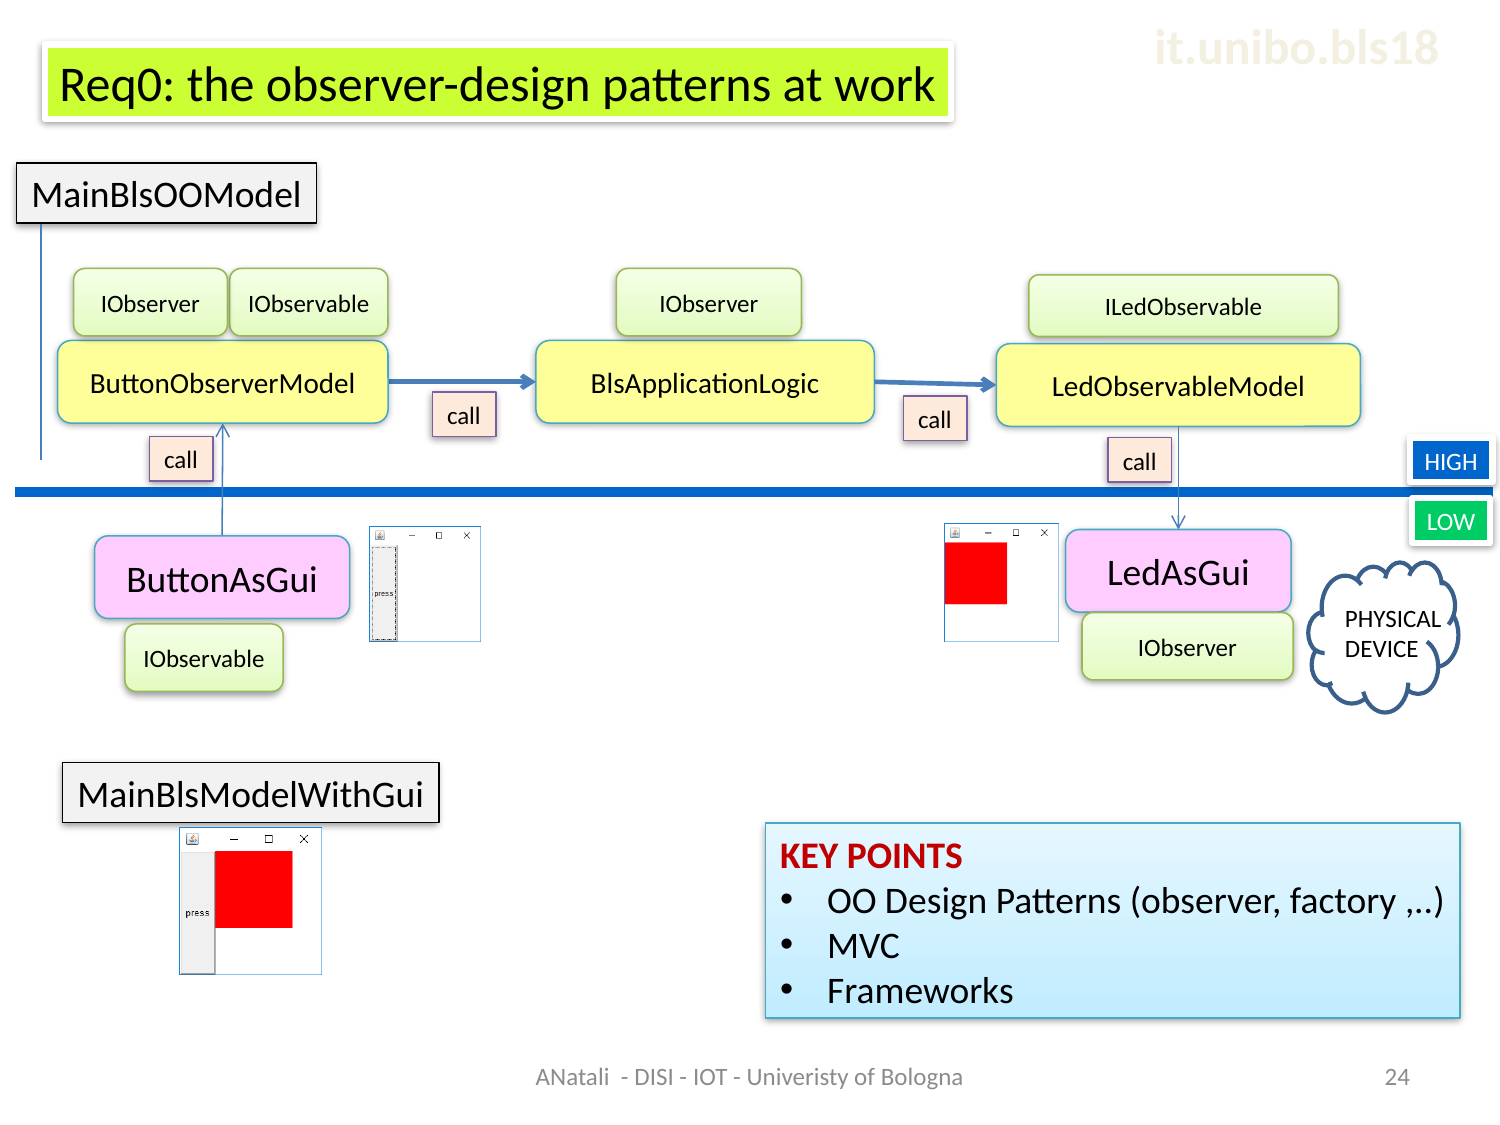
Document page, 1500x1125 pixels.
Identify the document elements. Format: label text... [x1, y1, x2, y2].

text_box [148, 422, 223, 524]
text_box KEY POINTS OO Design Patterns (observer, factory ,..) MVC Frameworks [765, 822, 1461, 1019]
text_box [229, 437, 1102, 544]
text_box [60, 762, 442, 975]
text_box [874, 395, 997, 435]
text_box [94, 526, 481, 692]
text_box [1107, 426, 1179, 521]
text_box Req0: the observer-design patterns at work [42, 41, 954, 122]
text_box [387, 381, 537, 435]
slide_number 24 [1074, 1045, 1425, 1106]
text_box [1308, 561, 1459, 713]
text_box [57, 268, 389, 424]
text_box it.unibo.bls18 [1139, 6, 1455, 82]
footer ANatali - DISI - IOT - Univeristy of Bologna [512, 1045, 988, 1106]
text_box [996, 274, 1361, 427]
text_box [944, 523, 1294, 681]
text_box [14, 437, 143, 544]
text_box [535, 268, 875, 424]
text_box MainBlsOOModel [16, 162, 317, 224]
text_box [1183, 437, 1494, 544]
